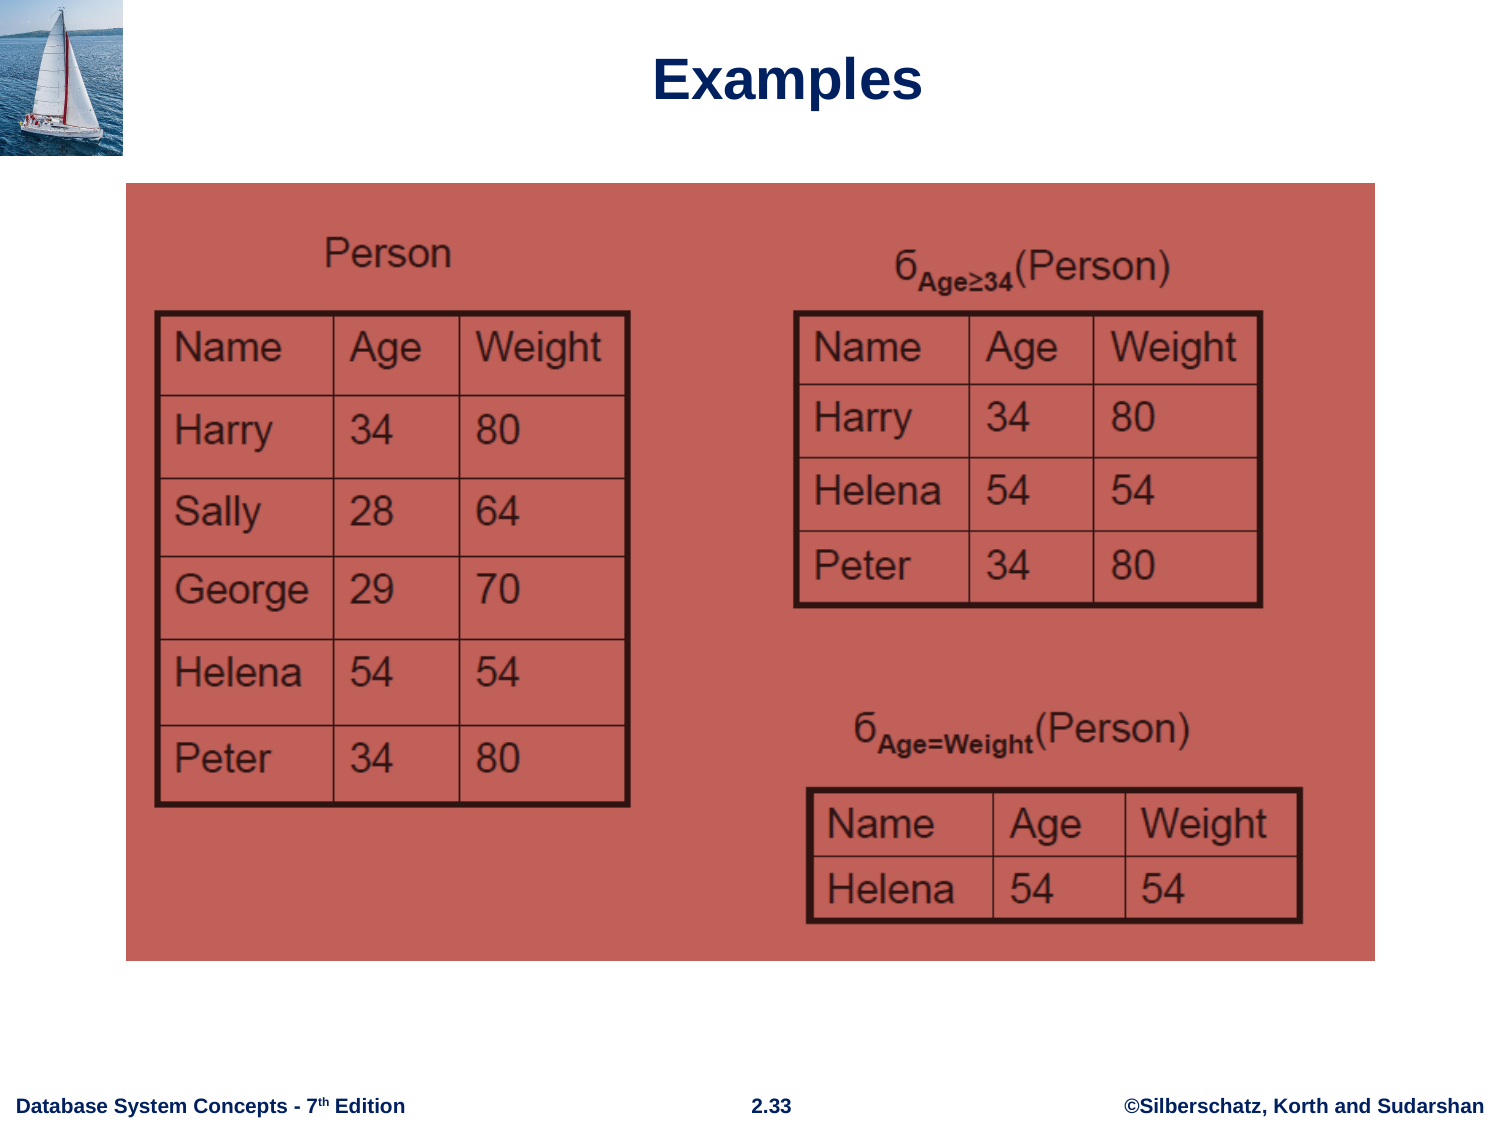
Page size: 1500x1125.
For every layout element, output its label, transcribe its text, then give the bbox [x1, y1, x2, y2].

picture [125, 183, 1375, 961]
picture [0, 0, 123, 156]
title Examples [125, 18, 1452, 120]
